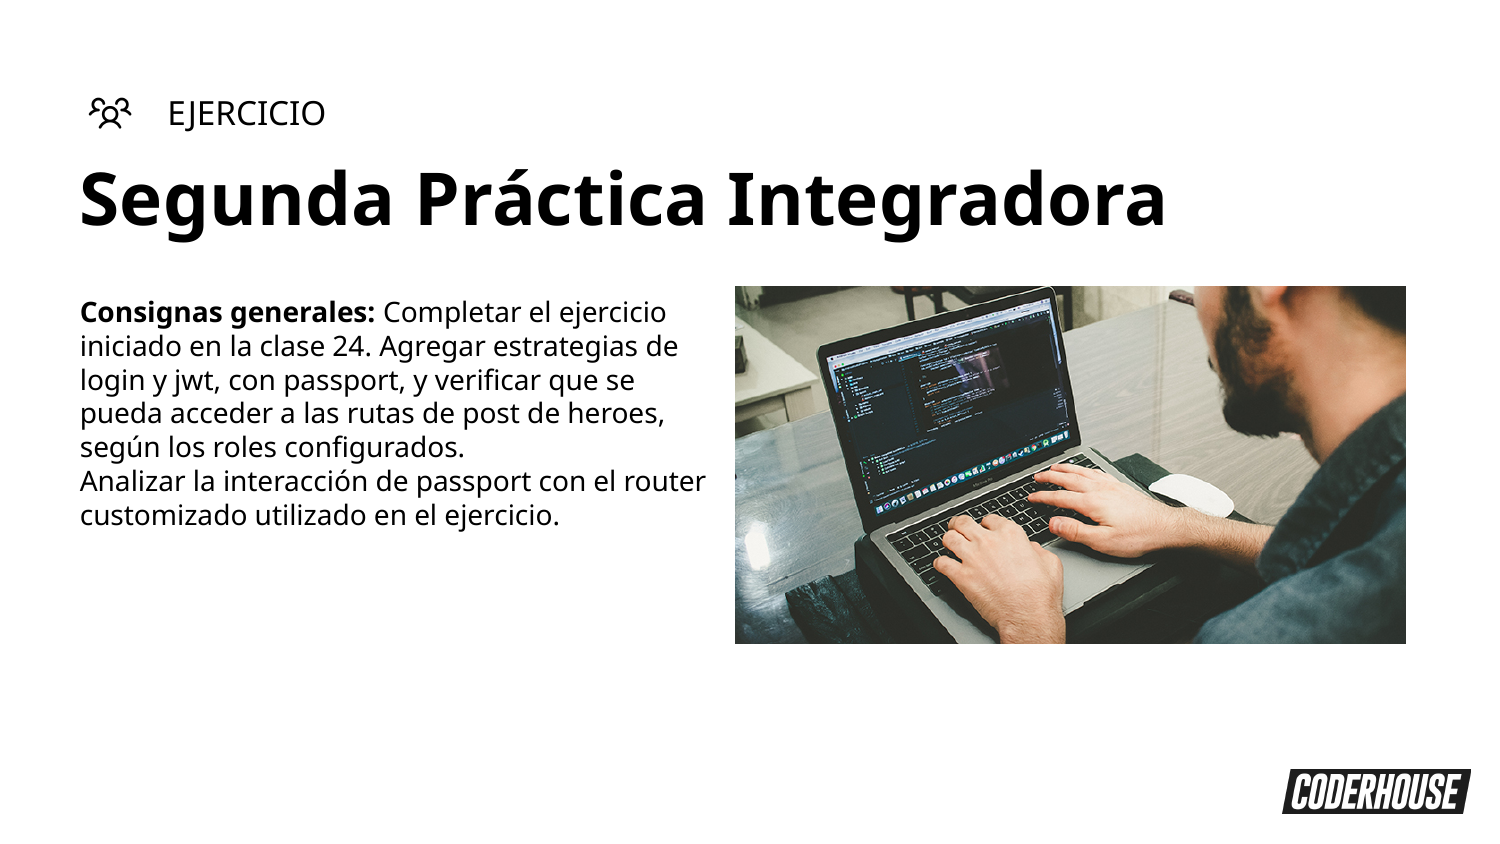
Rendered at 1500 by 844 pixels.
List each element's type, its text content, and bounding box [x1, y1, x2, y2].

picture [735, 285, 1407, 645]
text_box Segunda Práctica Integradora [64, 147, 1463, 257]
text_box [74, 76, 146, 148]
text_box Consignas generales: Completar el ejercicio iniciado en la clase 24. Agregar estrategias de login y jwt, con passport, y verificar que se pueda acceder a las rutas de post de heroes, según los roles configurados. Analizar la interacción de passport con el router customizado utilizado en el ejercicio. [64, 279, 736, 652]
text_box EJERCICIO [152, 76, 632, 147]
picture [1281, 769, 1471, 814]
